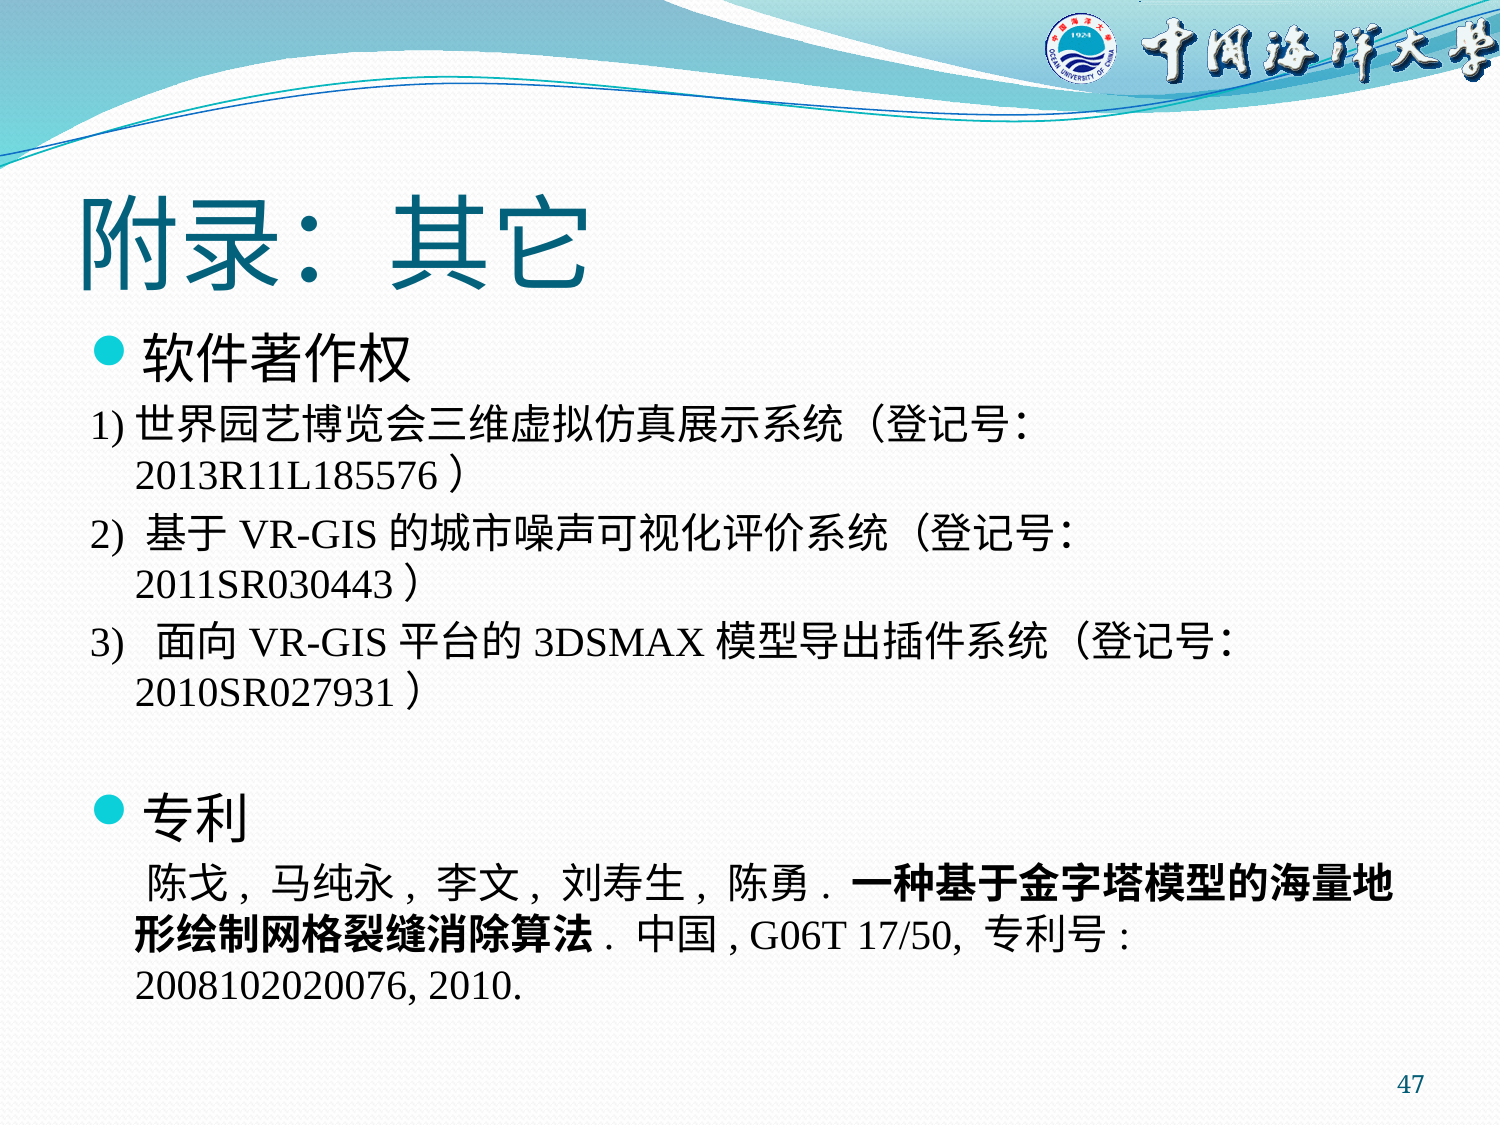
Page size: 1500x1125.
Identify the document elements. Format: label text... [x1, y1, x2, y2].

list 软件著作权 1) 世界园艺博览会三维虚拟仿真展示系统（登记号：2013R11L185576） 2) 基于VR-GIS的城市噪声可视化评价系统（登记号：2011SR030443） 3) 面向VR-GIS平台的3DSMAX模型导出插件系统（登记号：2010SR027931） 专利 陈戈, 马纯永, 李文, 刘寿生, 陈勇. 一种基于金字塔模型的海量地形绘制网格裂缝消除算法. 中国, G06T 17/50, 专利号: 2008102020076, 2010. [75, 317, 1425, 1038]
slide_number 47 [1299, 1042, 1425, 1103]
picture [1045, 1, 1500, 88]
title 附录：其它 [75, 115, 1425, 303]
